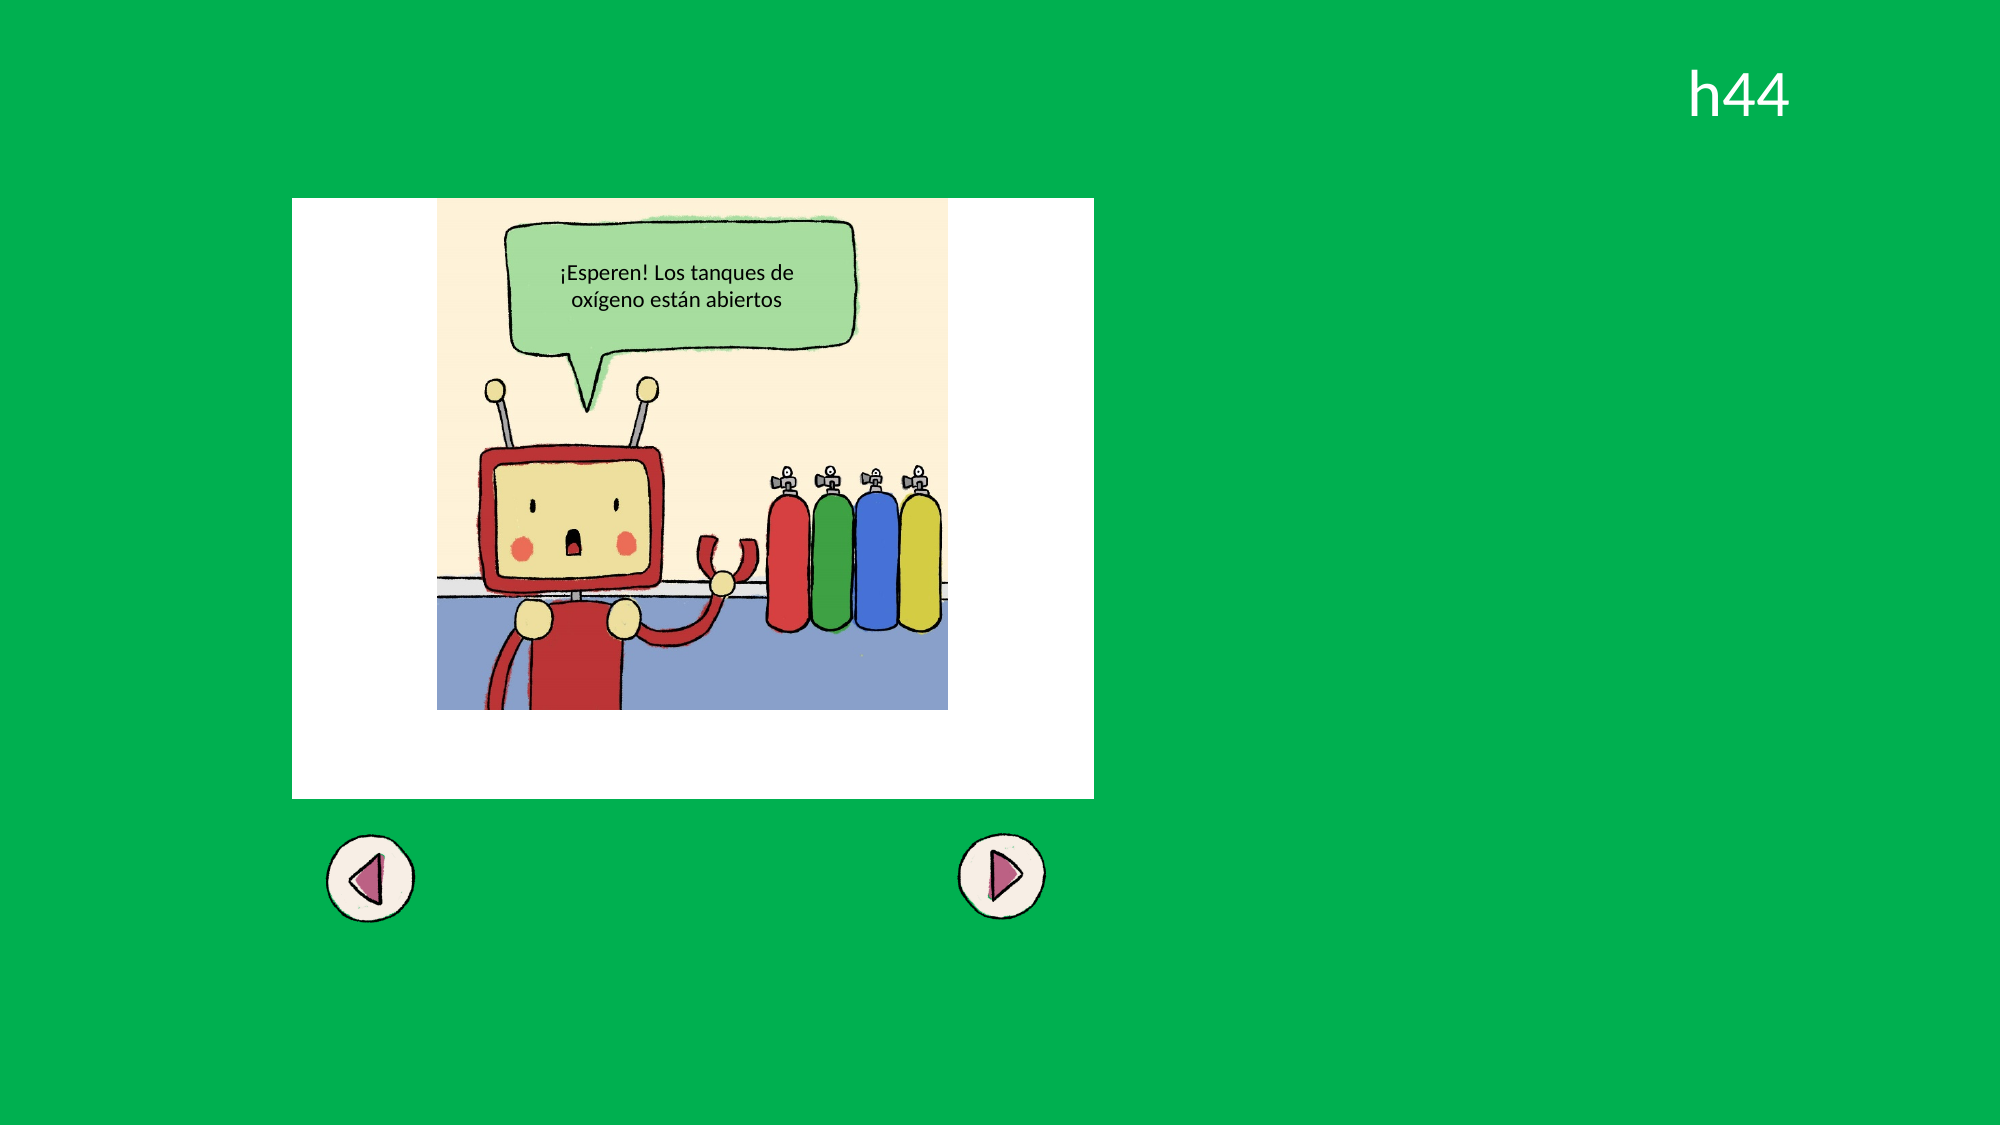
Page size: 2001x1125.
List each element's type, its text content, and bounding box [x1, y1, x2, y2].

text_box h44 [1672, 42, 1814, 138]
picture [291, 198, 1094, 799]
picture [956, 832, 1047, 922]
picture [324, 833, 416, 925]
